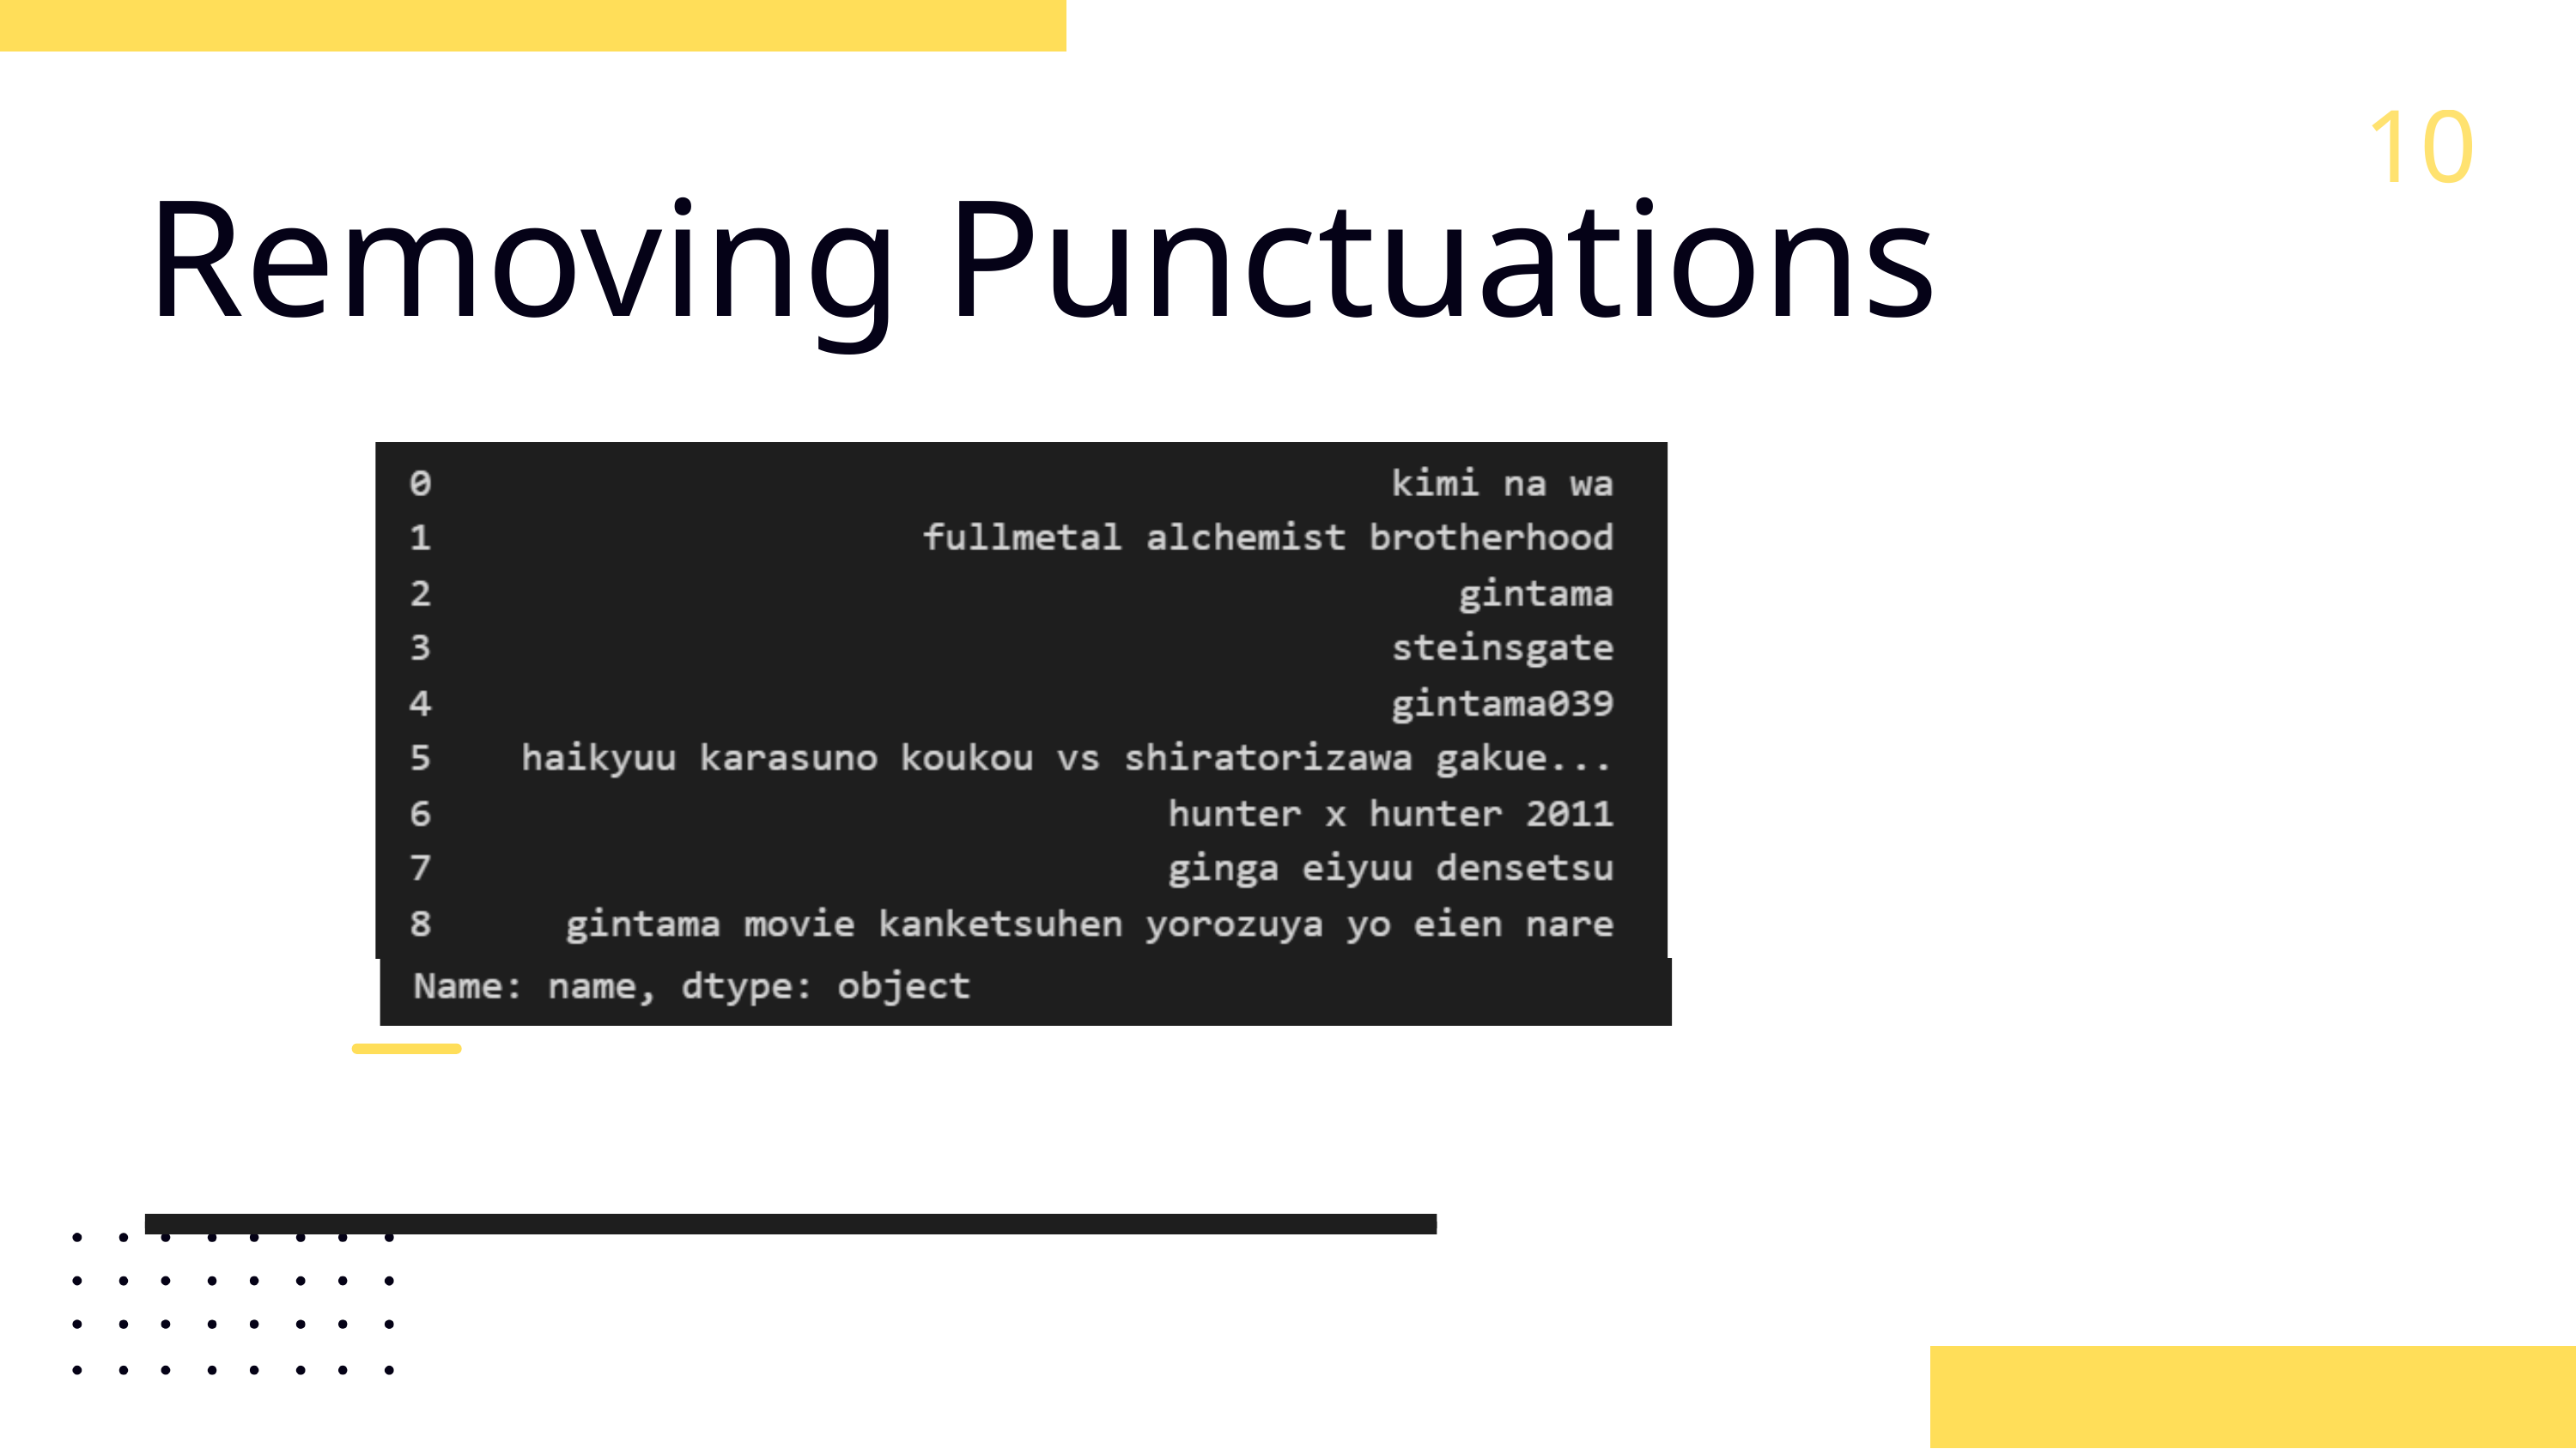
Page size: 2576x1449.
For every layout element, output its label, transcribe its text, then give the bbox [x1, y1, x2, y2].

picture [375, 442, 1673, 1027]
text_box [0, 0, 1067, 52]
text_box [351, 1043, 462, 1055]
text_box 10 [2363, 92, 2500, 203]
picture [72, 1213, 1437, 1376]
text_box Removing Punctuations [144, 172, 2154, 349]
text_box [1929, 1345, 2576, 1449]
